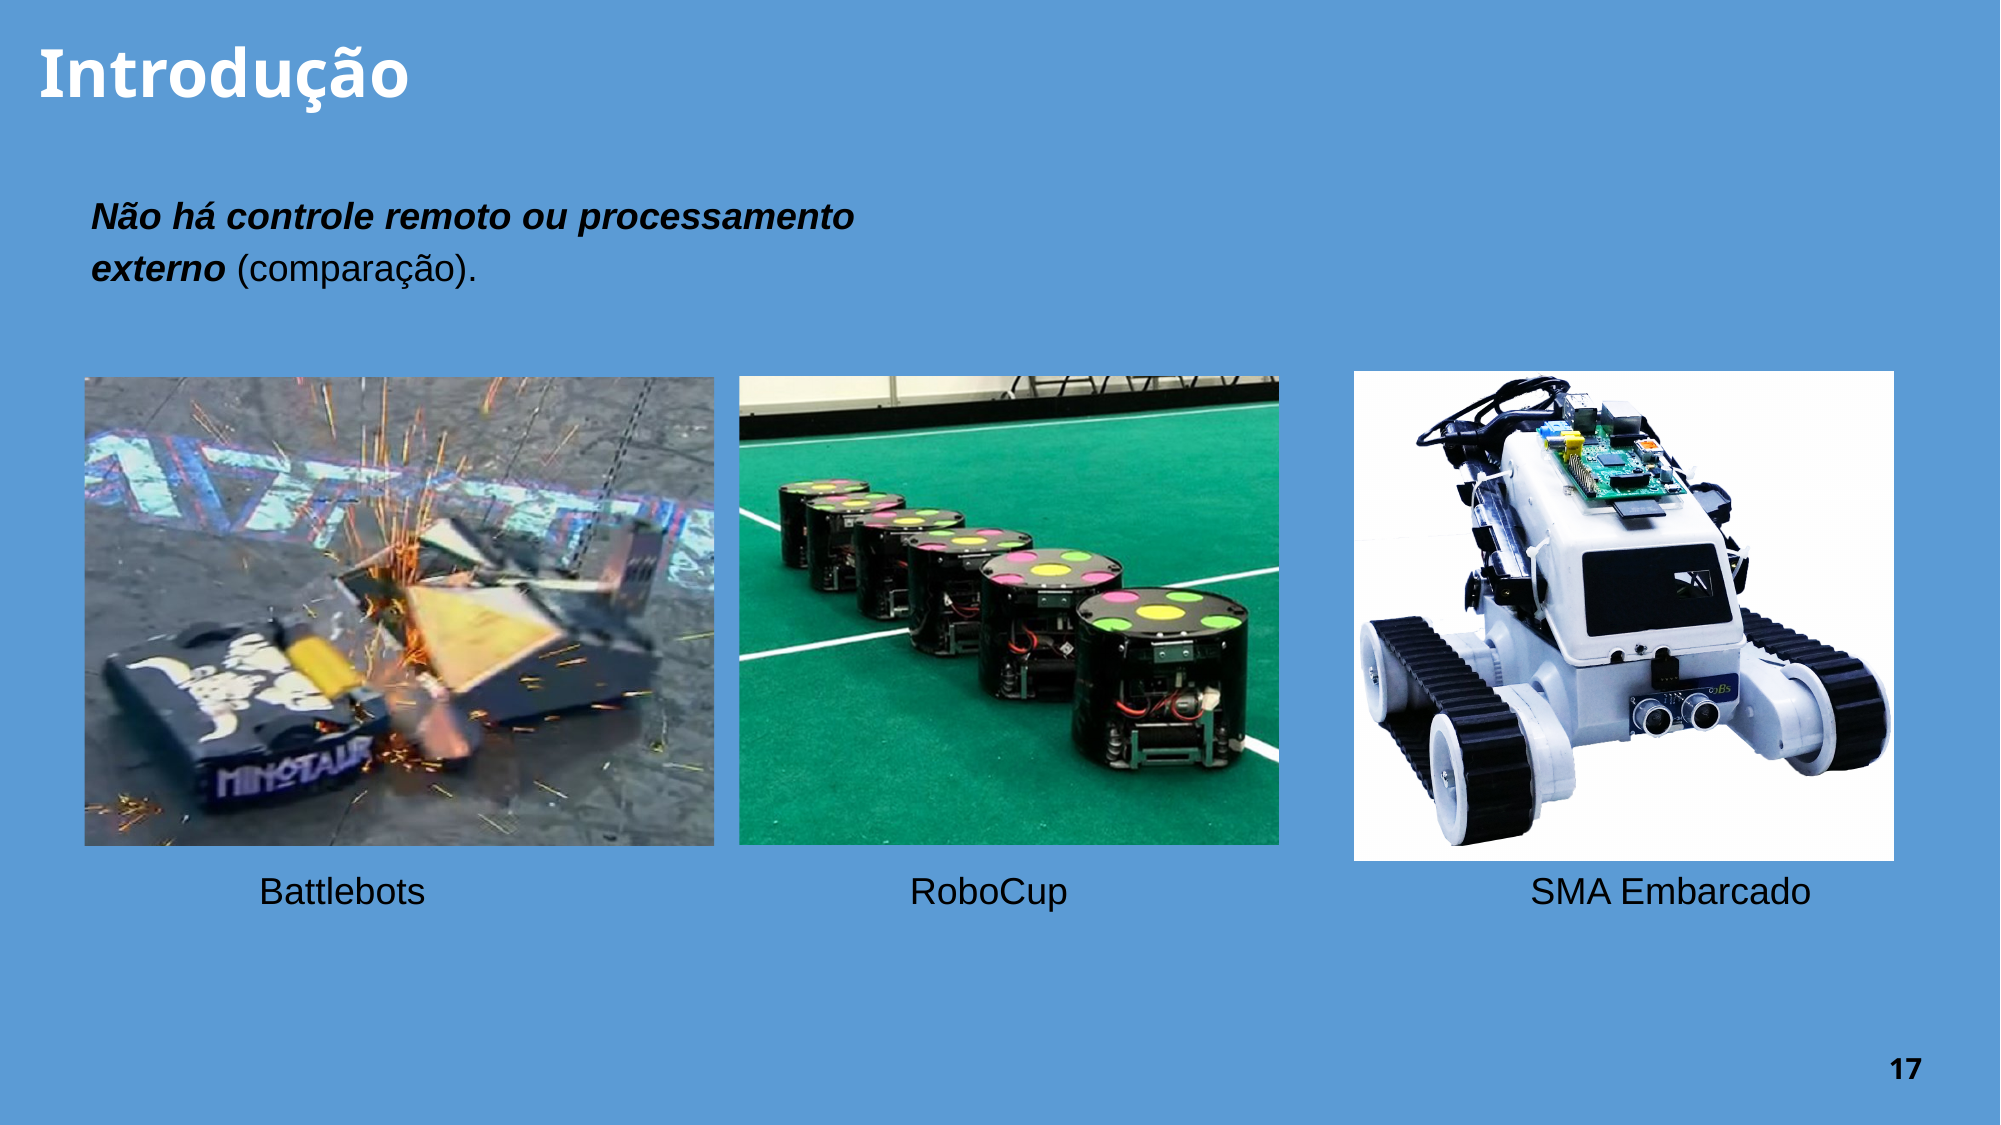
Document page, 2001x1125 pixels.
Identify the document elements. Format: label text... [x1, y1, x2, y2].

picture [739, 376, 1280, 847]
text_box Battlebots [244, 859, 695, 920]
text_box Introdução [25, 23, 2000, 119]
text_box RoboCup [895, 859, 1346, 920]
text_box Não há controle remoto ou processamento externo (comparação). [57, 170, 940, 933]
picture [84, 376, 715, 847]
picture [1354, 371, 1894, 861]
text_box SMA Embarcado [1515, 859, 1966, 920]
